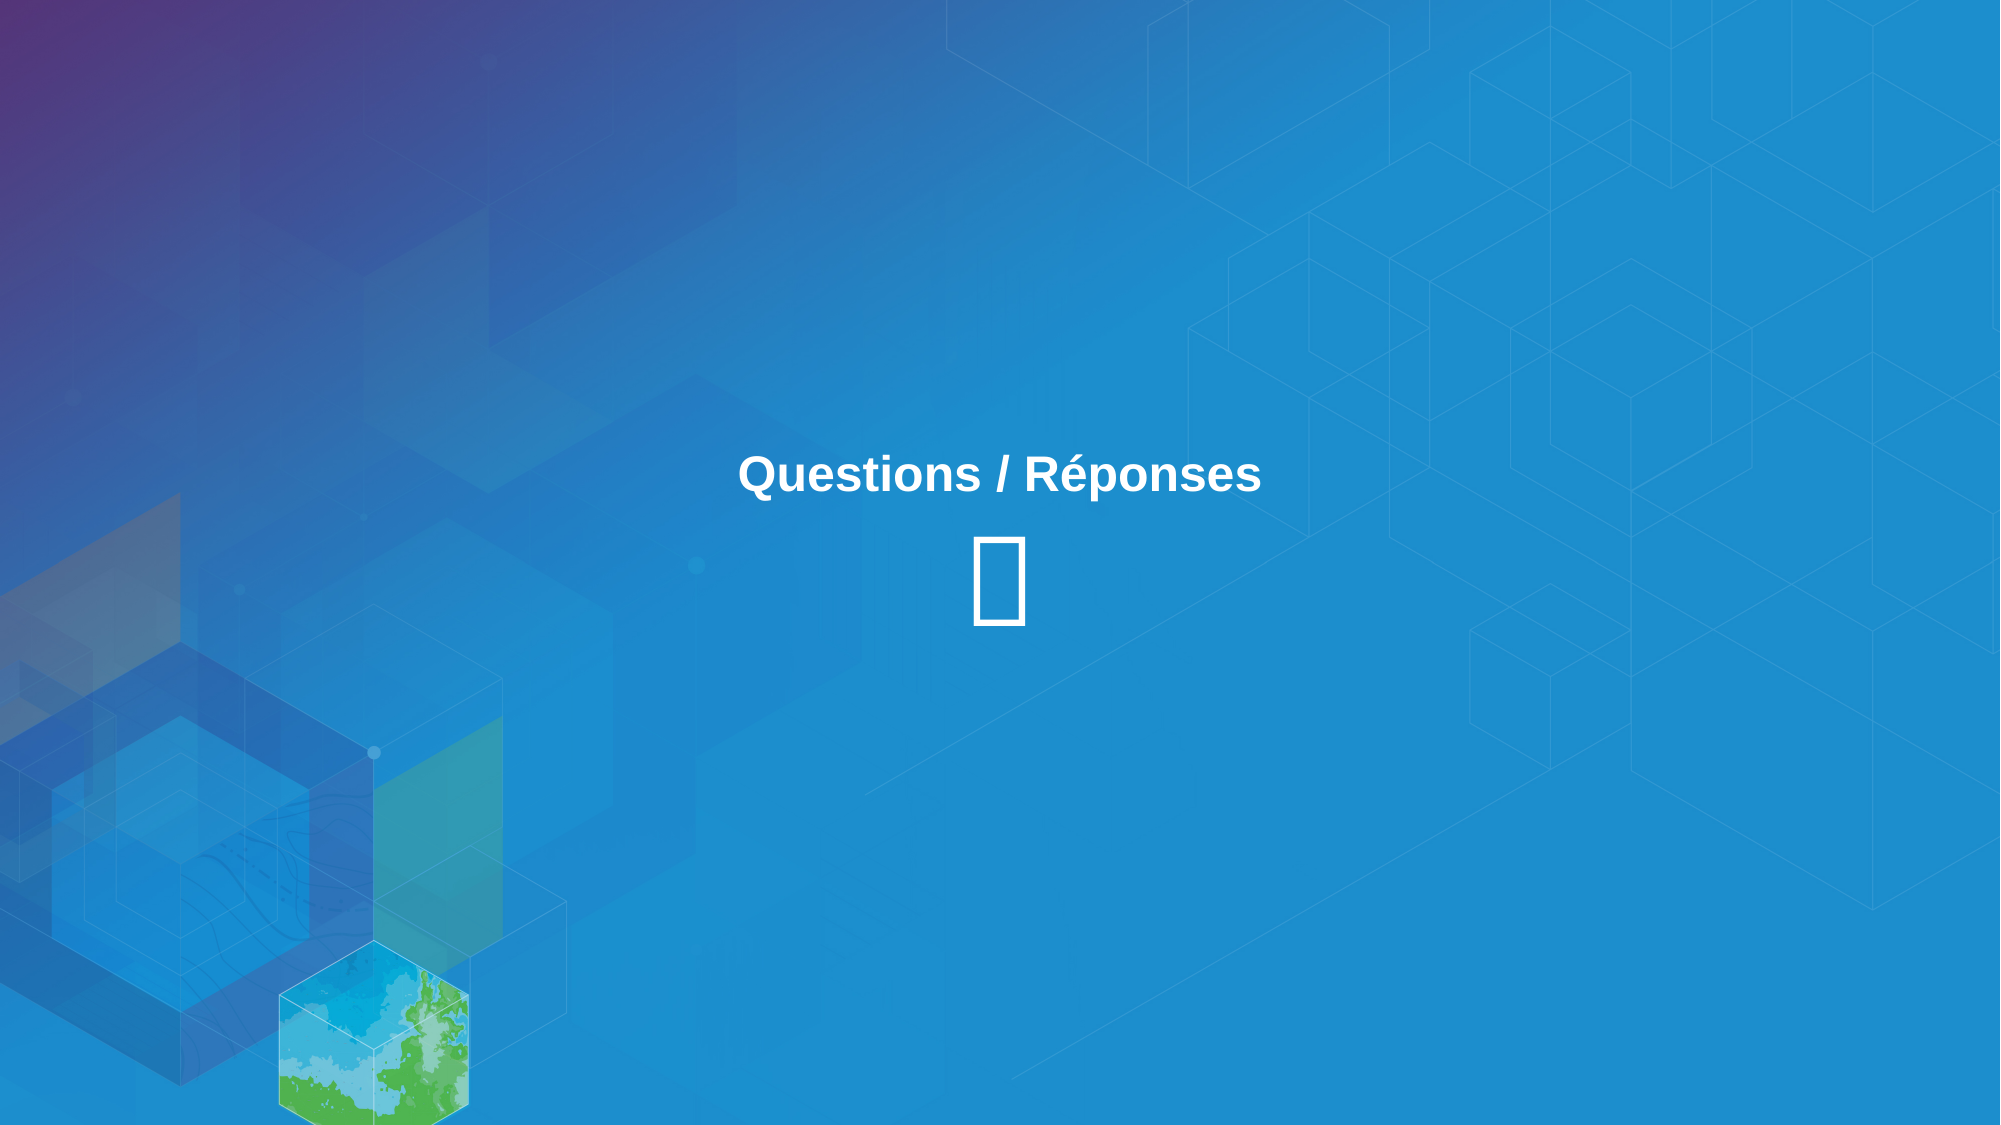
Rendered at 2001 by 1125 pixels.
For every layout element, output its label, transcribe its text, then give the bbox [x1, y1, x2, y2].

picture [0, 0, 2000, 1125]
title Questions / Réponses  [668, 441, 1333, 654]
